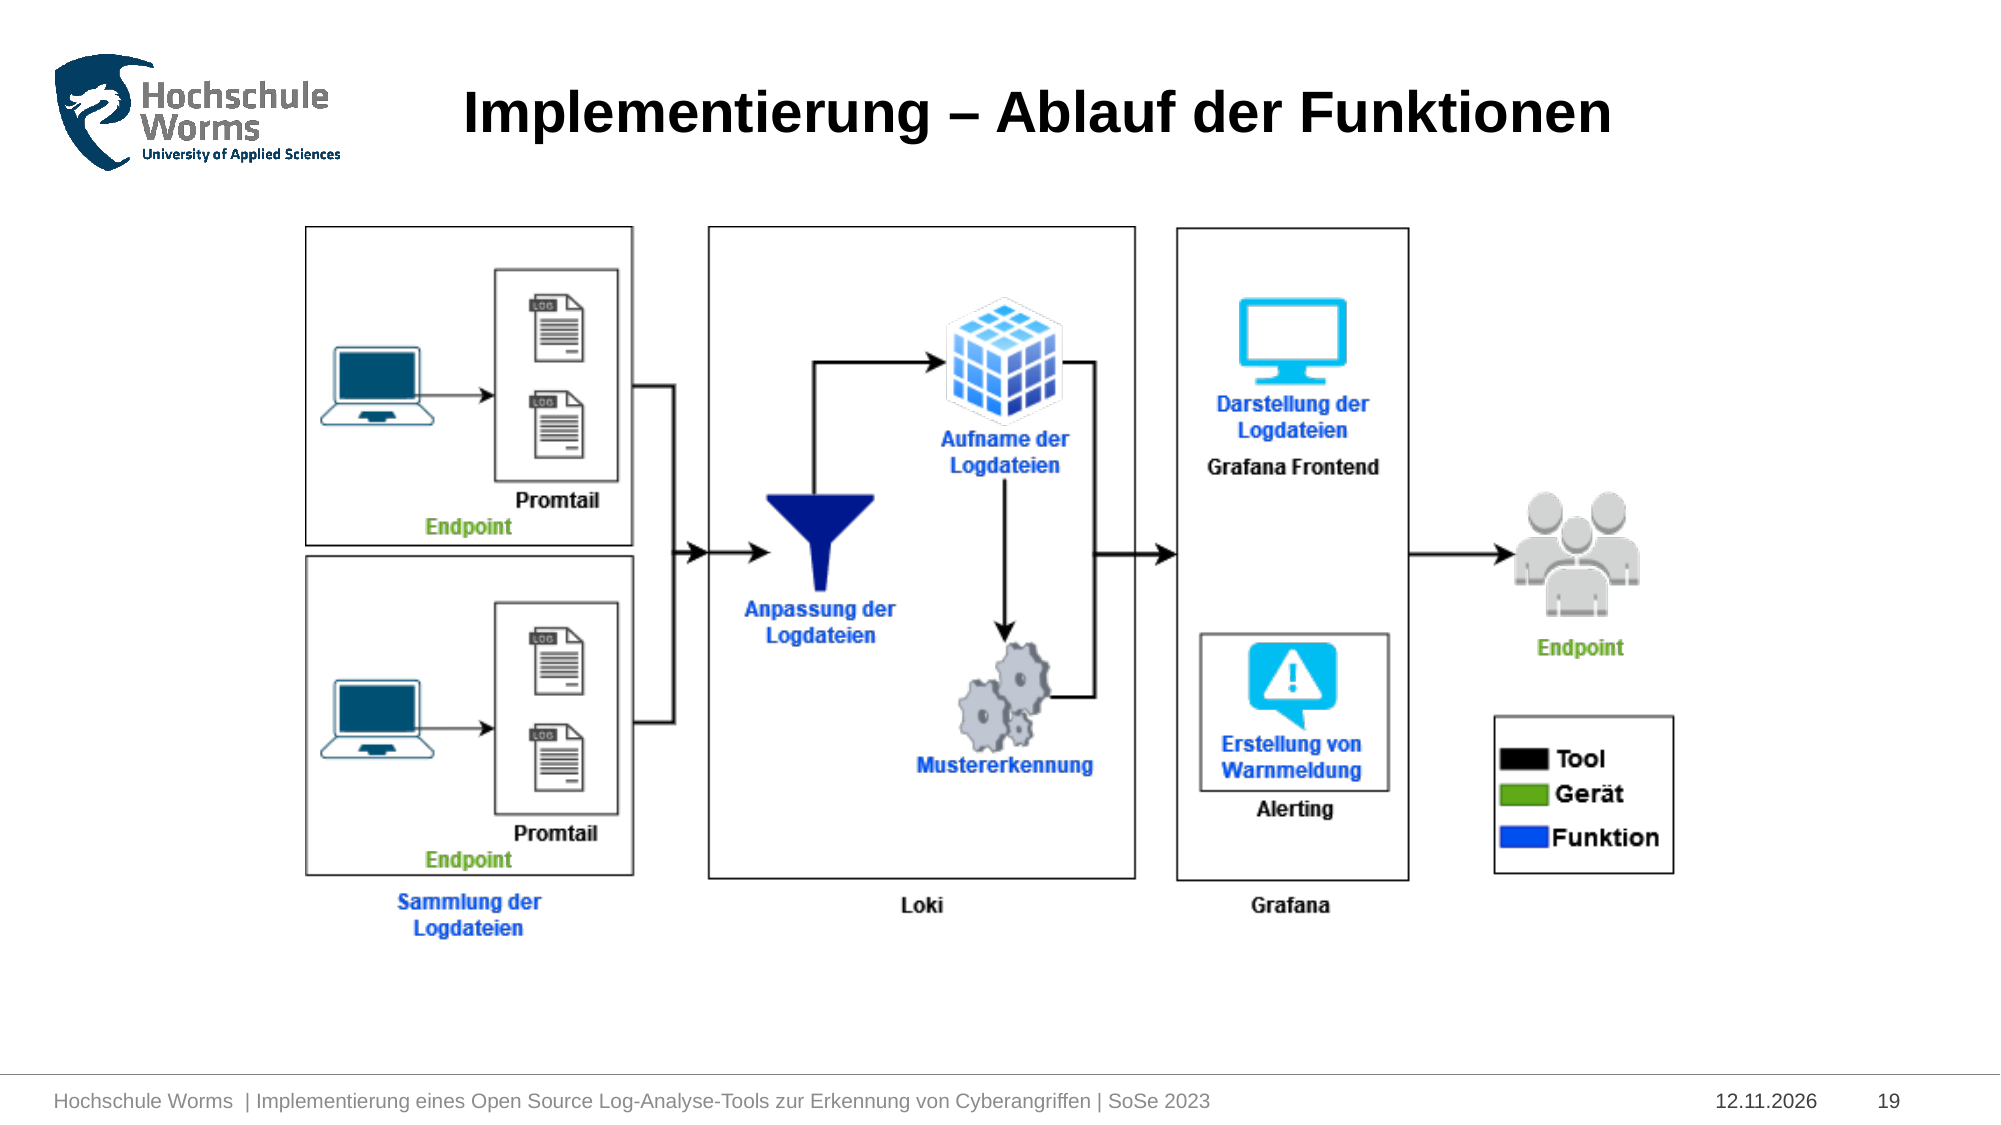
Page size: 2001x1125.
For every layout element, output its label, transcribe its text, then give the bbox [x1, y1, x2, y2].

footer Hochschule Worms | Implementierung eines Open Source Log-Analyse-Tools zur Erkennung von Cyberangriffen | SoSe 2023 [38, 1074, 1266, 1125]
slide_number 19 [1862, 1074, 1943, 1125]
picture [55, 54, 340, 171]
picture [305, 226, 1694, 943]
title Implementierung – Ablauf der Funktionen [448, 55, 1863, 172]
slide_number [1693, 1074, 1833, 1125]
